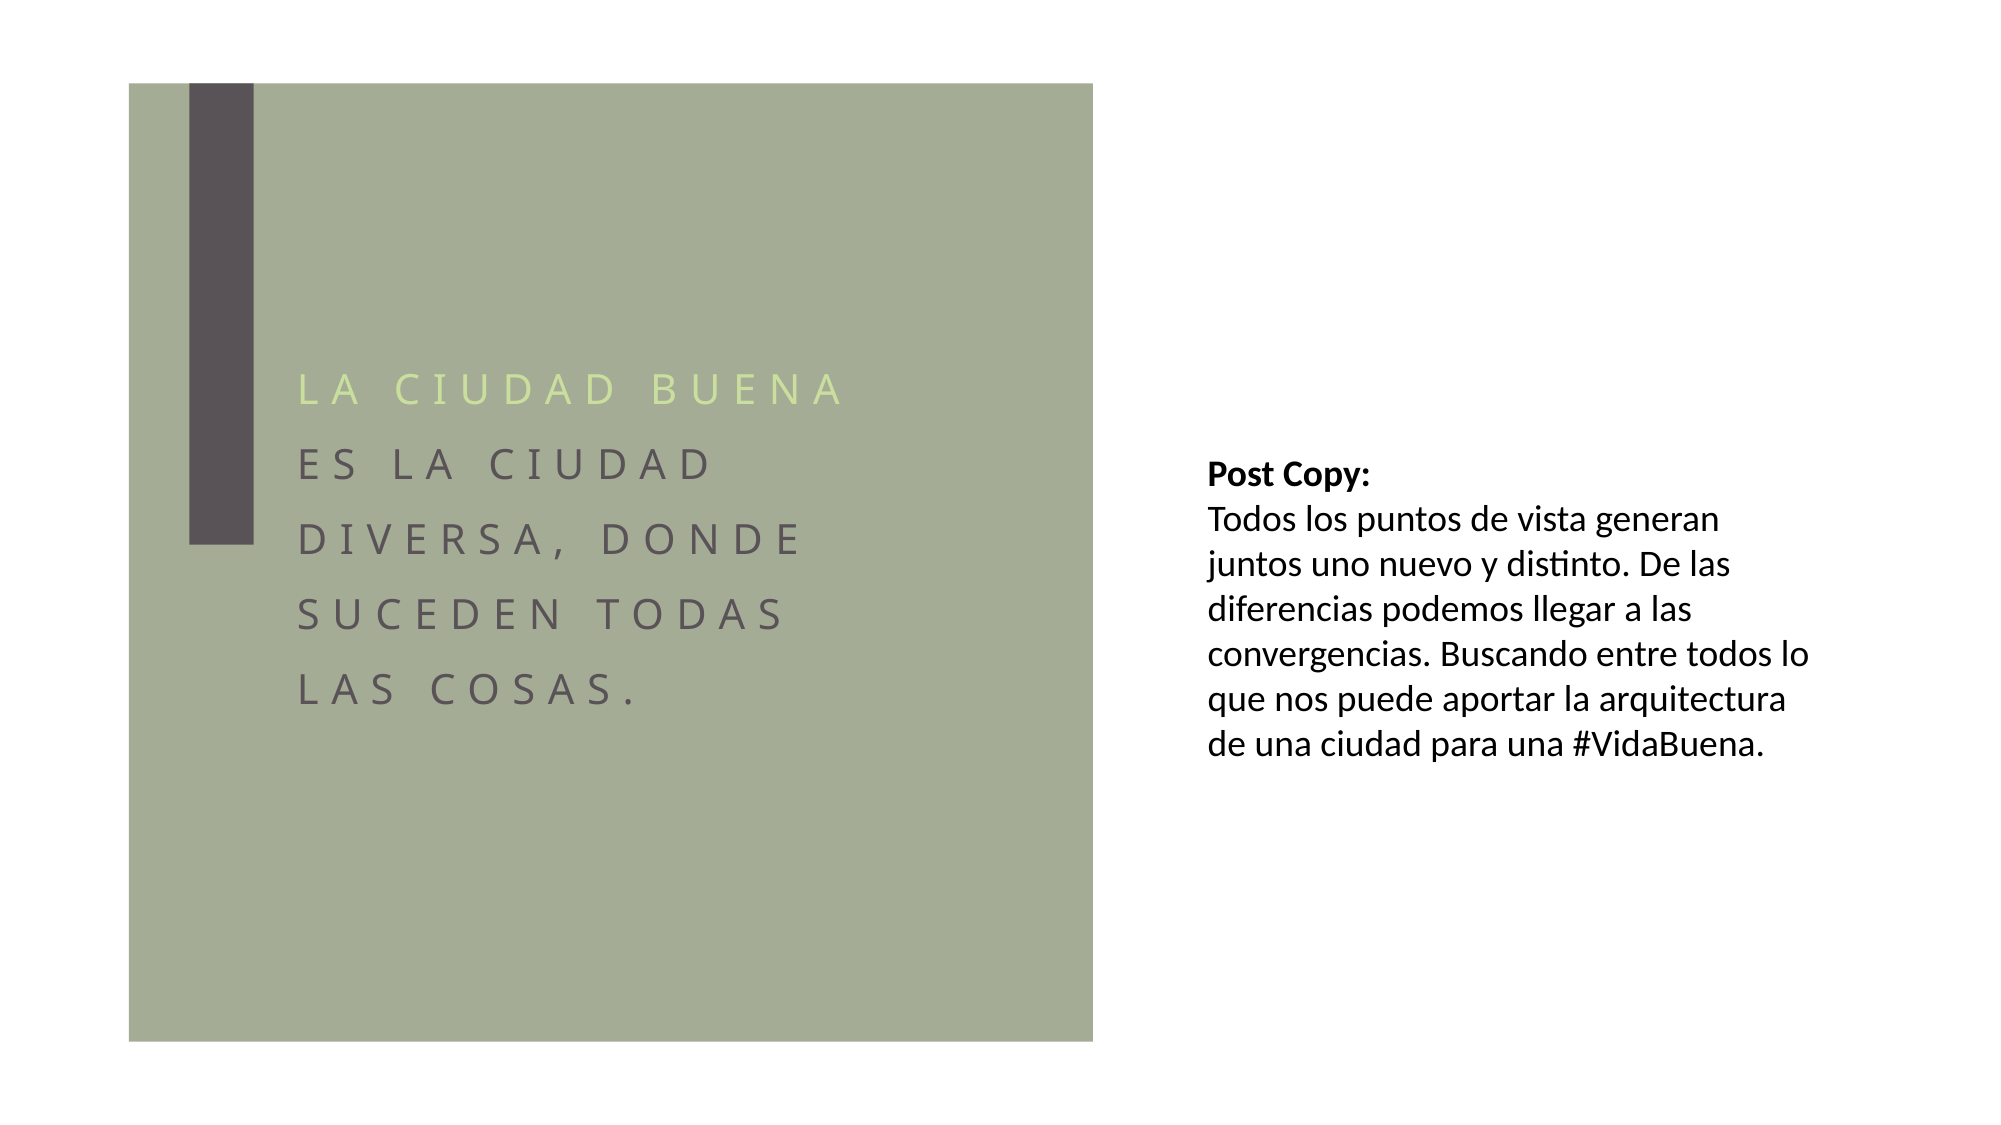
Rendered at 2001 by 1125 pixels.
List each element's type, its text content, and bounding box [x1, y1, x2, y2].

text_box [128, 82, 1094, 1043]
text_box [188, 82, 255, 546]
text_box LA CIUDAD BUENA ES LA CIUDAD DIVERSA, DONDE SUCEDEN TODAS LAS COSAS. [282, 330, 943, 720]
text_box Post Copy: Todos los puntos de vista generan juntos uno nuevo y distinto. De las diferencias podemos llegar a las convergencias. Buscando entre todos lo que nos puede aportar la arquitectura de una ciudad para una #VidaBuena. [1192, 441, 1827, 771]
